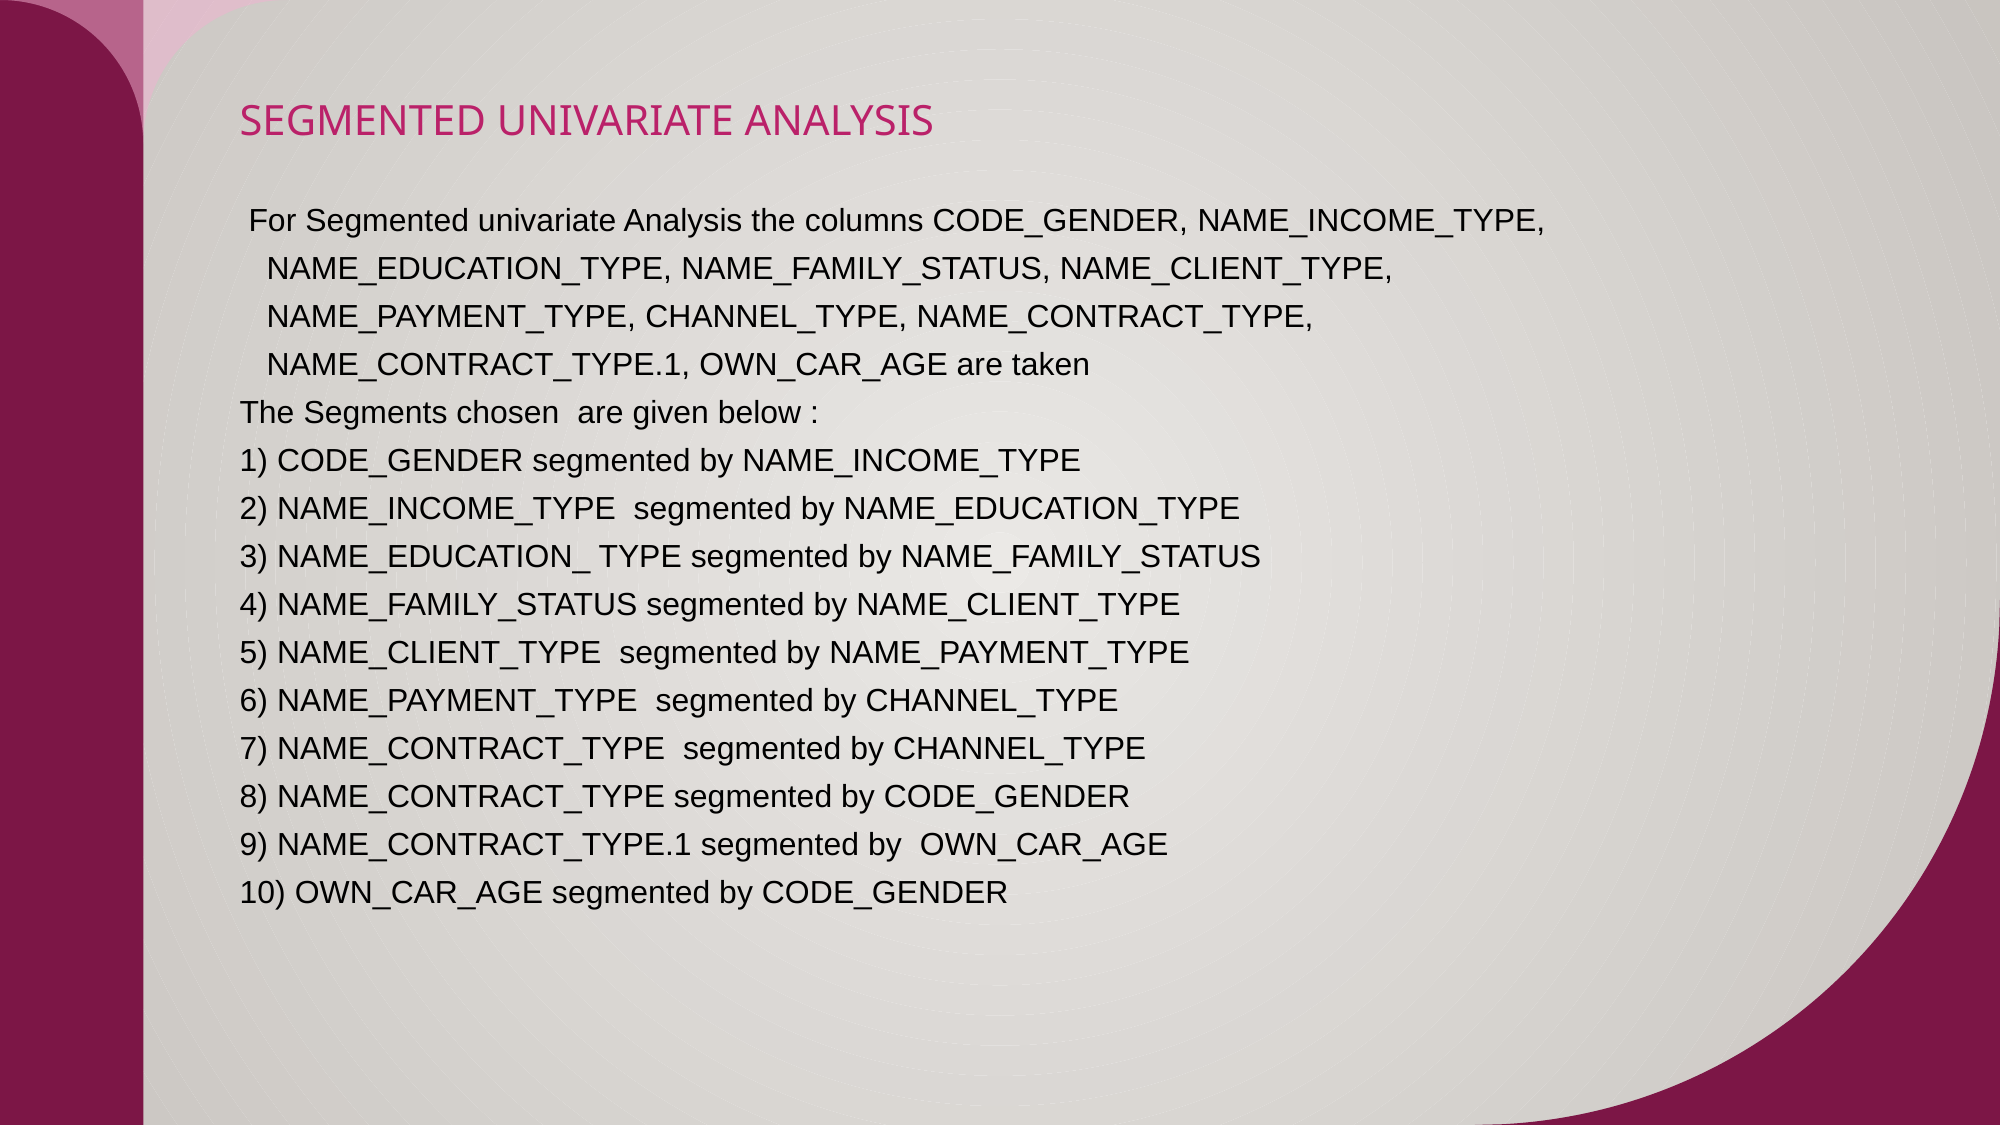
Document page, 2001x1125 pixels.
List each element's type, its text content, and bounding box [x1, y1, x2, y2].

list For Segmented univariate Analysis the columns CODE_GENDER, NAME_INCOME_TYPE, NAME_EDUCATION_TYPE, NAME_FAMILY_STATUS, NAME_CLIENT_TYPE, NAME_PAYMENT_TYPE, CHANNEL_TYPE, NAME_CONTRACT_TYPE, NAME_CONTRACT_TYPE.1, OWN_CAR_AGE are taken The Segments chosen are given below : 1) CODE_GENDER segmented by NAME_INCOME_TYPE 2) NAME_INCOME_TYPE segmented by NAME_EDUCATION_TYPE 3) NAME_EDUCATION_ TYPE segmented by NAME_FAMILY_STATUS 4) NAME_FAMILY_STATUS segmented by NAME_CLIENT_TYPE 5) NAME_CLIENT_TYPE segmented by NAME_PAYMENT_TYPE 6) NAME_PAYMENT_TYPE segmented by CHANNEL_TYPE 7) NAME_CONTRACT_TYPE segmented by CHANNEL_TYPE 8) NAME_CONTRACT_TYPE segmented by CODE_GENDER 9) NAME_CONTRACT_TYPE.1 segmented by OWN_CAR_AGE 10) OWN_CAR_AGE segmented by CODE_GENDER [224, 186, 1866, 939]
text_box SEGMENTED UNIVARIATE ANALYSIS [224, 85, 1323, 151]
